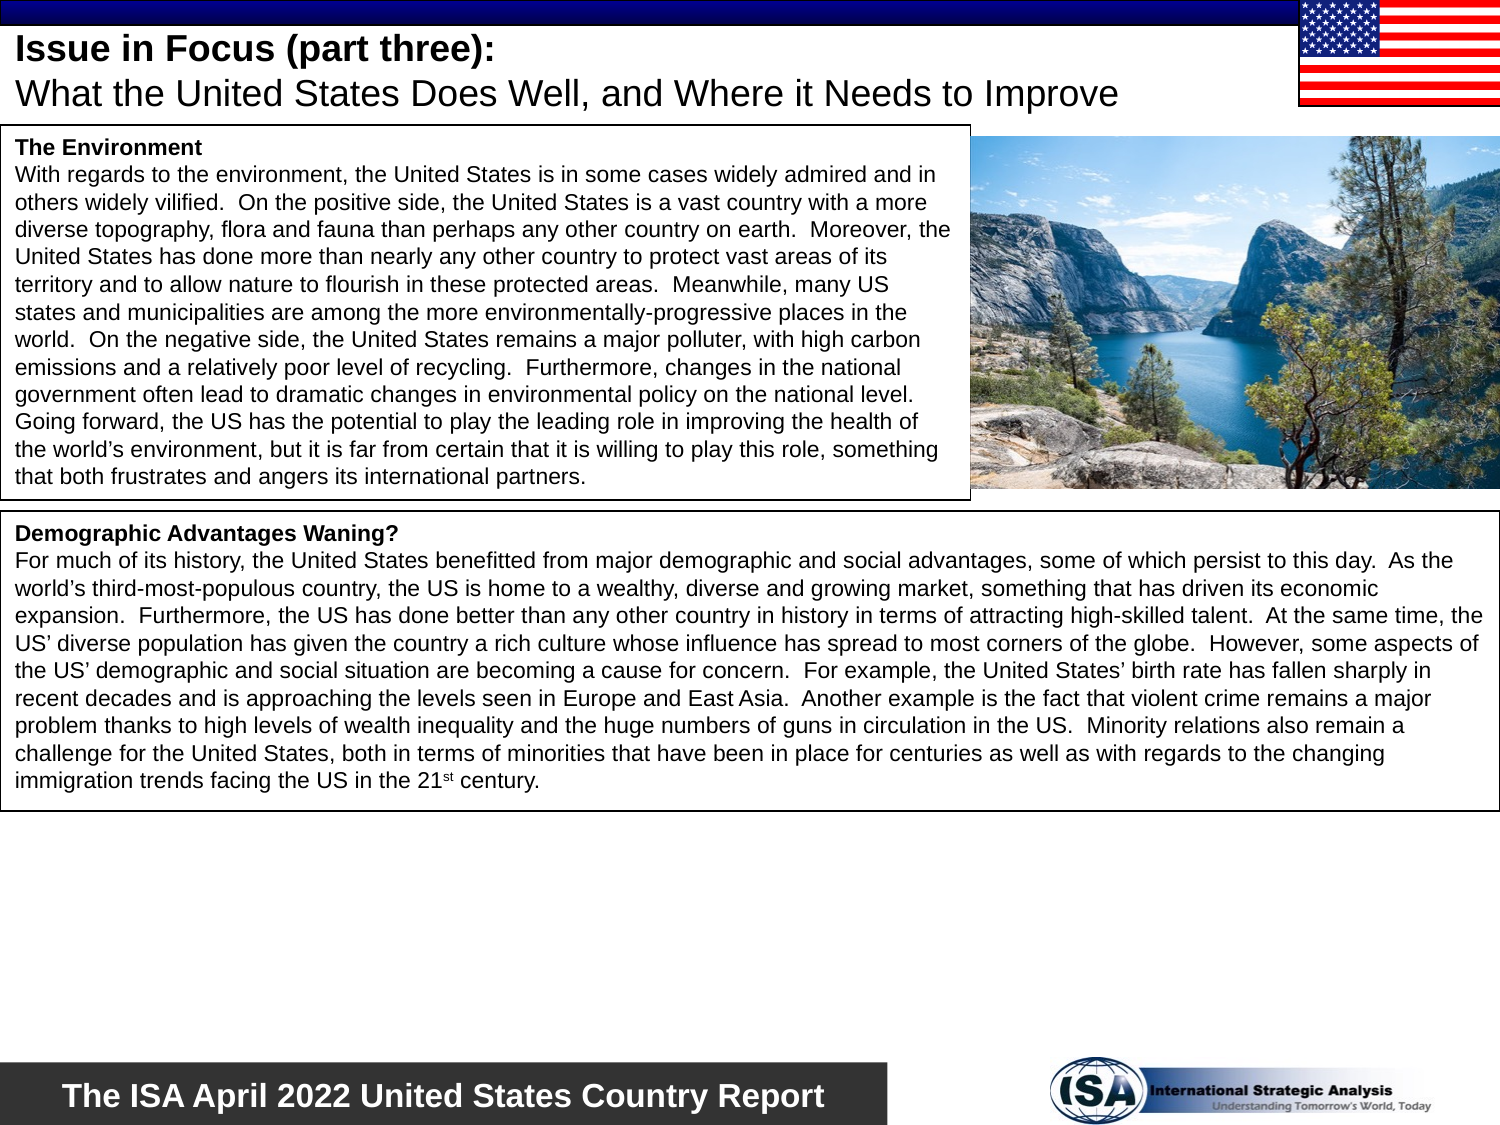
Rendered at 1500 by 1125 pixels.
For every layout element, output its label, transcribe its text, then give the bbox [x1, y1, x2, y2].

title Issue in Focus (part three): What the United States Does Well, and Where it Needs to Improve [0, 24, 1425, 113]
picture [970, 135, 1500, 490]
text_box Demographic Advantages Waning? For much of its history, the United States benefitted from major demographic and social advantages, some of which persist to this day. As the world’s third-most-populous country, the US is home to a wealthy, diverse and growing market, something that has driven its economic expansion. Furthermore, the US has done better than any other country in history in terms of attracting high-skilled talent. At the same time, the US’ diverse population has given the country a rich culture whose influence has spread to most corners of the globe. However, some aspects of the US’ demographic and social situation are becoming a cause for concern. For example, the United States’ birth rate has fallen sharply in recent decades and is approaching the levels seen in Europe and East Asia. Another example is the fact that violent crime remains a major problem thanks to high levels of wealth inequality and the huge numbers of guns in circulation in the US. Minority relations also remain a challenge for the United States, both in terms of minorities that have been in place for centuries as well as with regards to the changing immigration trends facing the US in the 21st century. [0, 511, 1500, 811]
text_box The Environment With regards to the environment, the United States is in some cases widely admired and in others widely vilified. On the positive side, the United States is a vast country with a more diverse topography, flora and fauna than perhaps any other country on earth. Moreover, the United States has done more than nearly any other country to protect vast areas of its territory and to allow nature to flourish in these protected areas. Meanwhile, many US states and municipalities are among the more environmentally-progressive places in the world. On the negative side, the United States remains a major polluter, with high carbon emissions and a relatively poor level of recycling. Furthermore, changes in the national government often lead to dramatic changes in environmental policy on the national level. Going forward, the US has the potential to play the leading role in improving the health of the world’s environment, but it is far from certain that it is willing to play this role, something that both frustrates and angers its international partners. [0, 124, 971, 500]
picture [1050, 1057, 1500, 1125]
picture [1300, 0, 1500, 105]
picture [1423, 485, 1433, 490]
